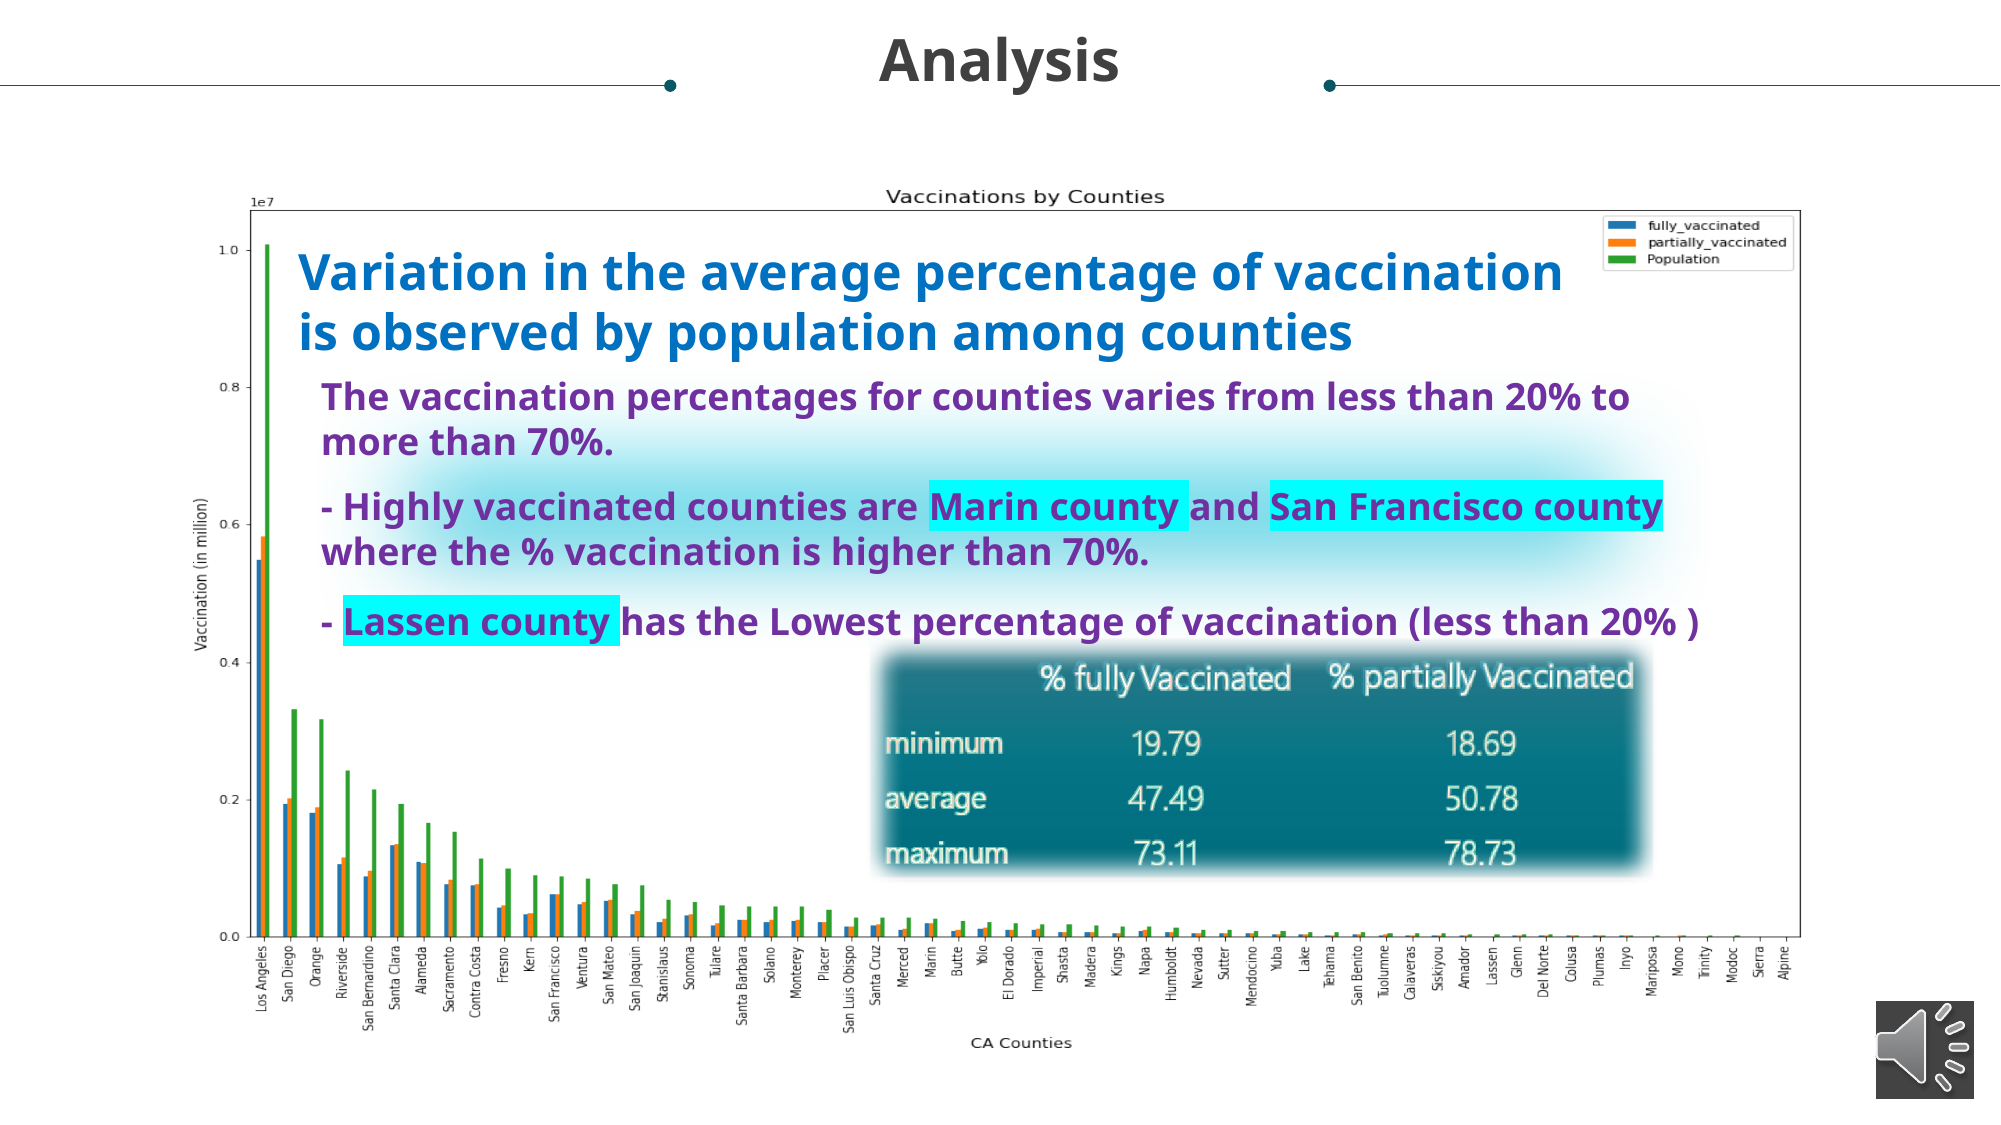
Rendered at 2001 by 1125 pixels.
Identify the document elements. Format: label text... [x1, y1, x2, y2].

picture [0, 94, 2000, 1100]
text_box Analysis [37, 31, 1963, 94]
